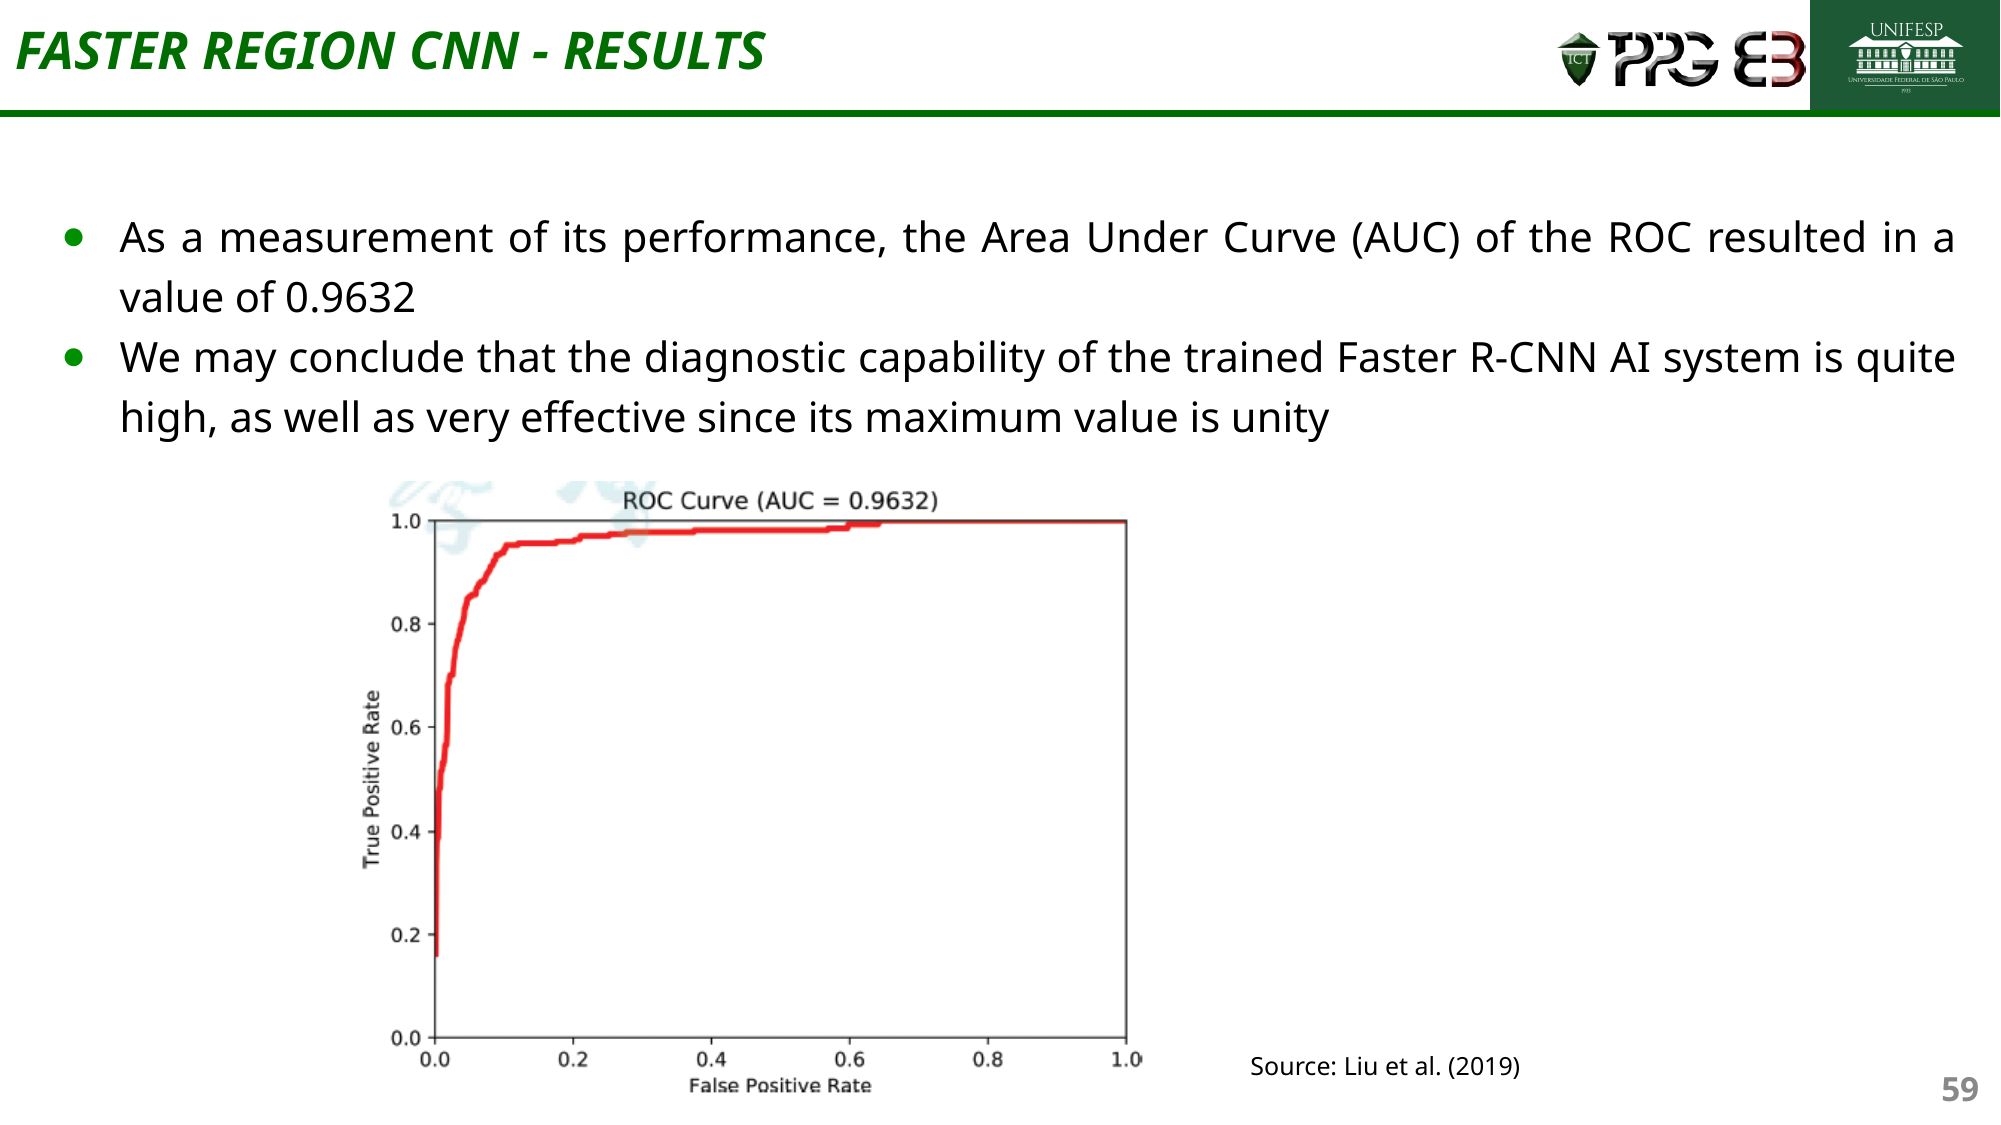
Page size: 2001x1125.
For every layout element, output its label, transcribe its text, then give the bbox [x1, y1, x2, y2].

text_box Source: Liu et al. (2019) [1193, 1035, 1578, 1096]
slide_number ‹#› [1544, 1060, 1995, 1121]
text_box FASTER REGION CNN - RESULTS [0, 10, 1556, 88]
picture [1554, 27, 1808, 90]
text_box As a measurement of its performance, the Area Under Curve (AUC) of the ROC resulted in a value of 0.9632 We may conclude that the diagnostic capability of the trained Faster R-CNN AI system is quite high, as well as very effective since its maximum value is unity [29, 125, 1973, 449]
picture [345, 481, 1153, 1101]
picture [1809, 0, 2000, 113]
